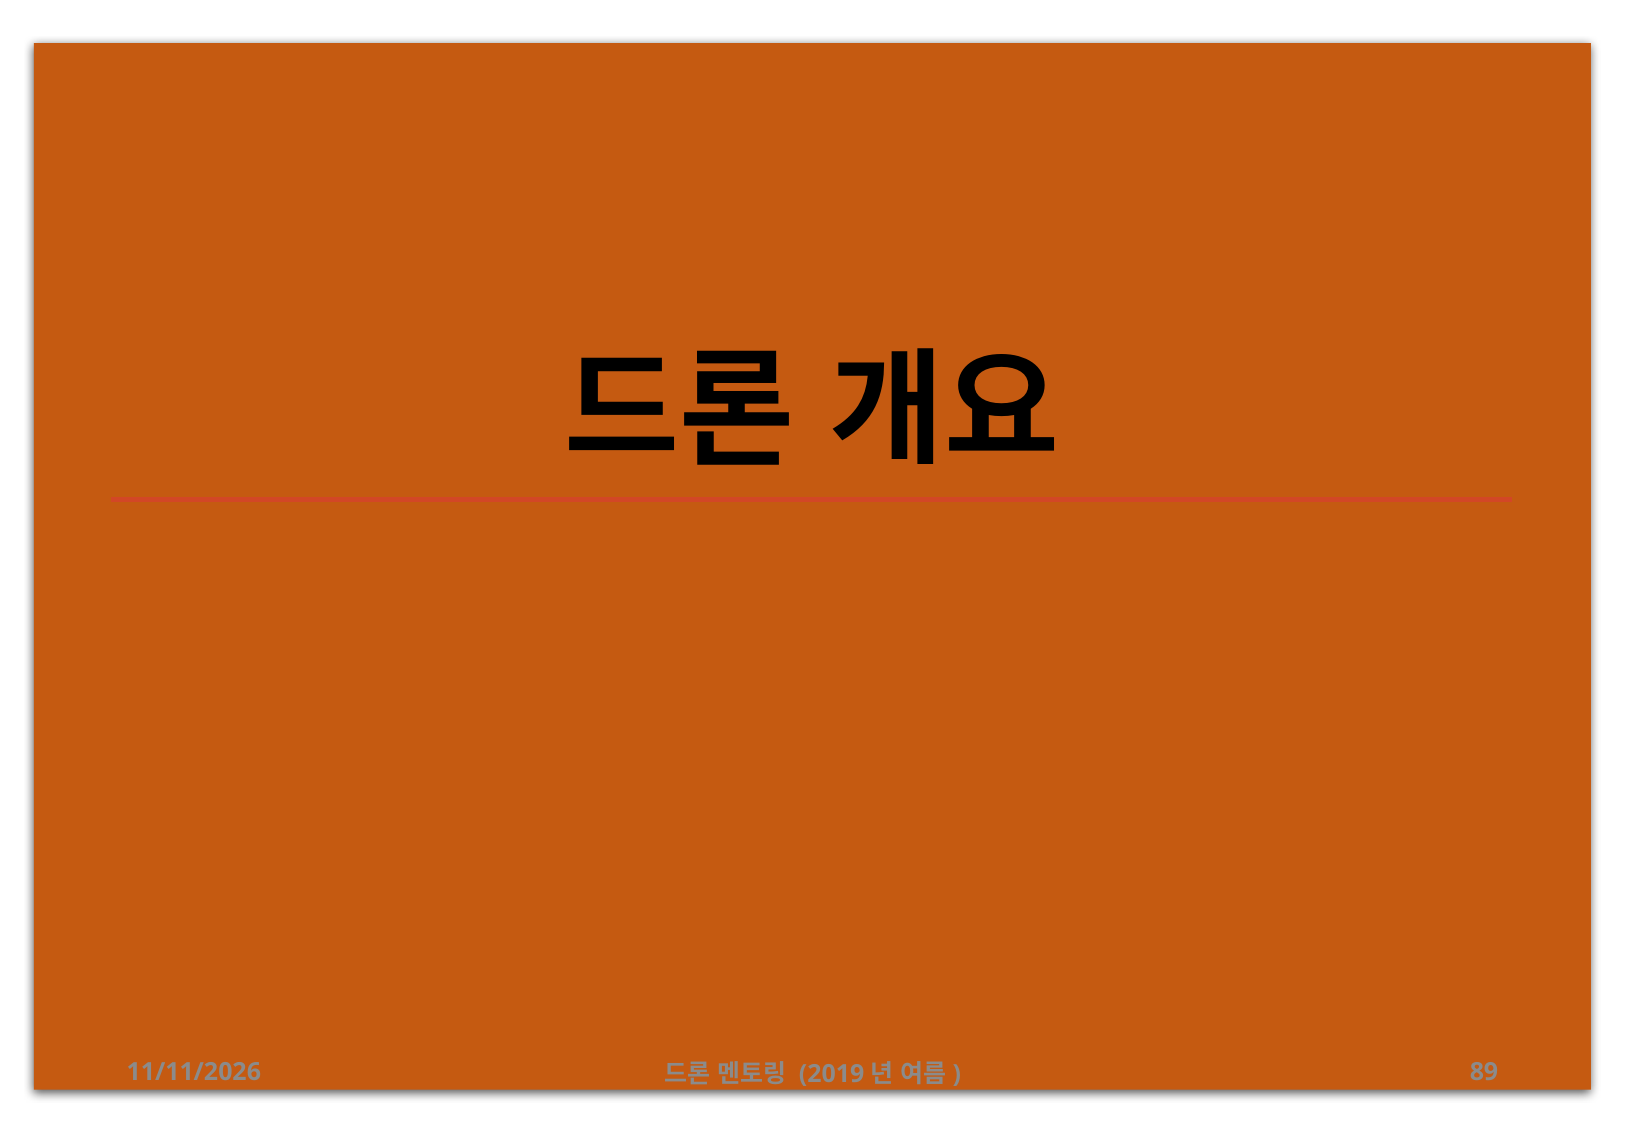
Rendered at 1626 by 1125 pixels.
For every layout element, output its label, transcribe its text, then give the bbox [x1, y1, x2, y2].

slide_number 89 [1433, 1042, 1514, 1103]
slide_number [111, 1042, 303, 1103]
title 드론 개요 [110, 325, 1513, 500]
footer 드론 멘토링 (2019년 여름) [538, 1042, 1087, 1103]
